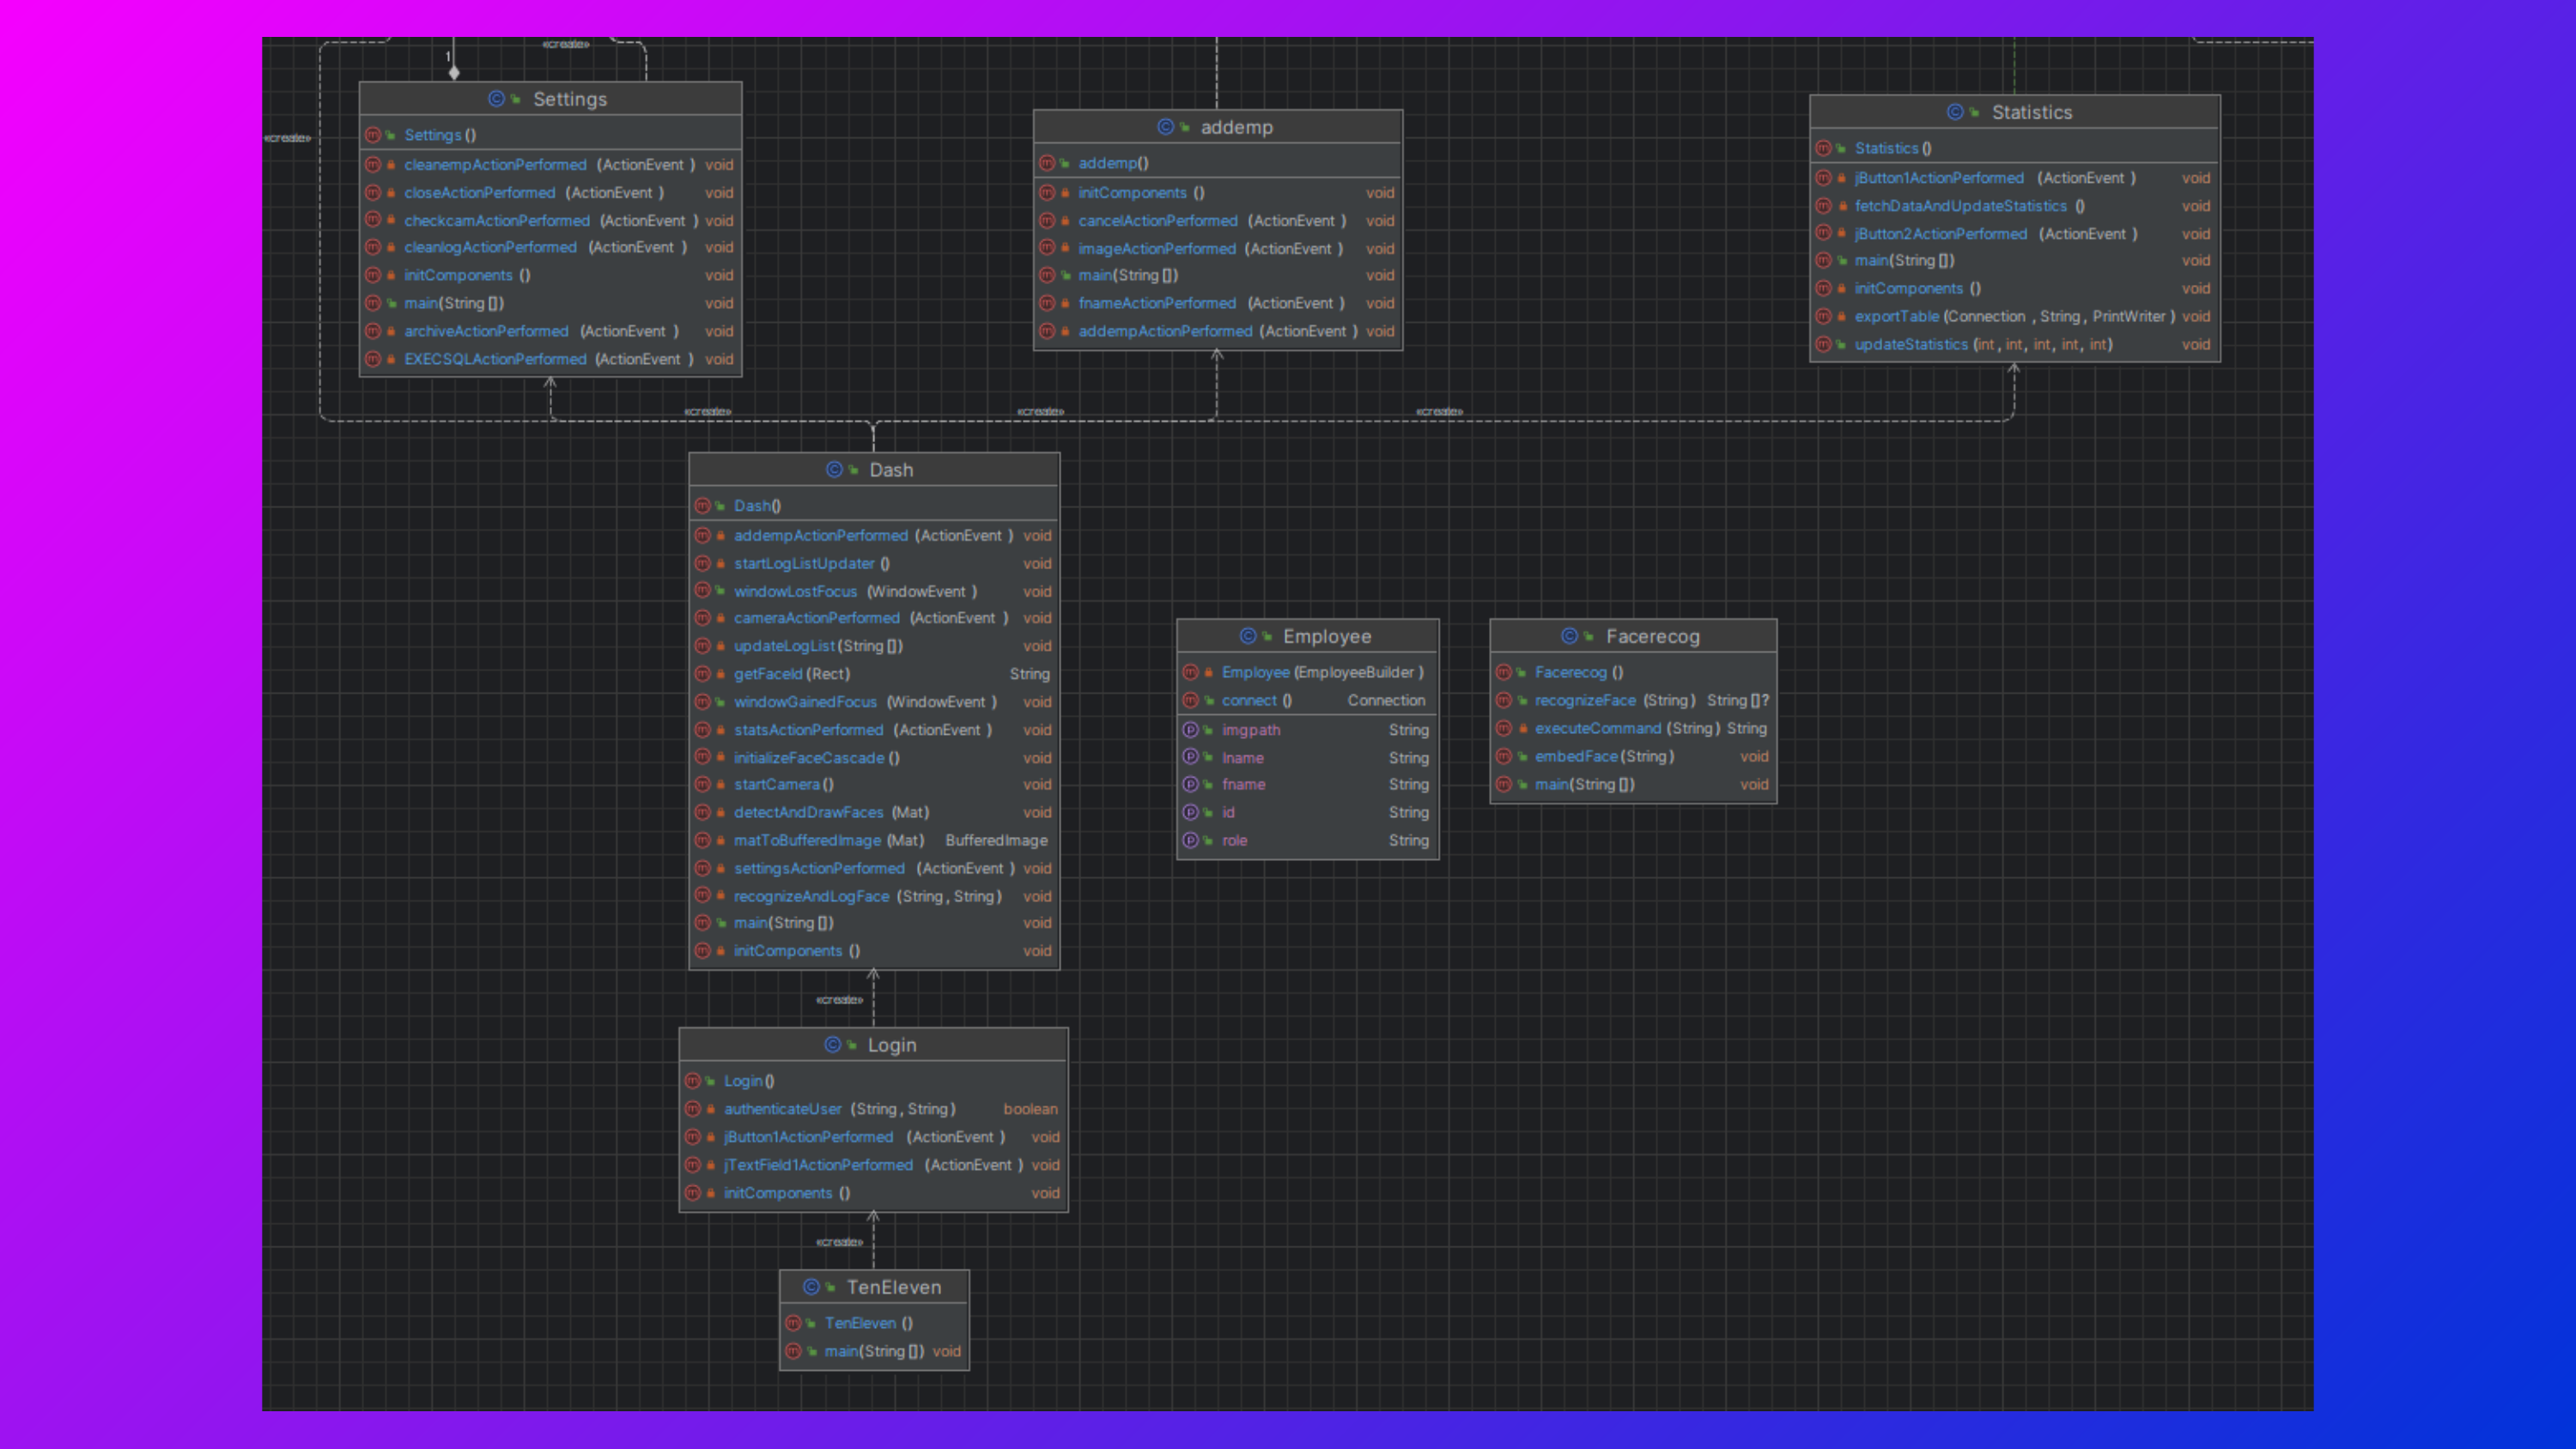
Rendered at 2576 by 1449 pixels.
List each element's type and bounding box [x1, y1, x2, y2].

text_box [262, 37, 2314, 1411]
